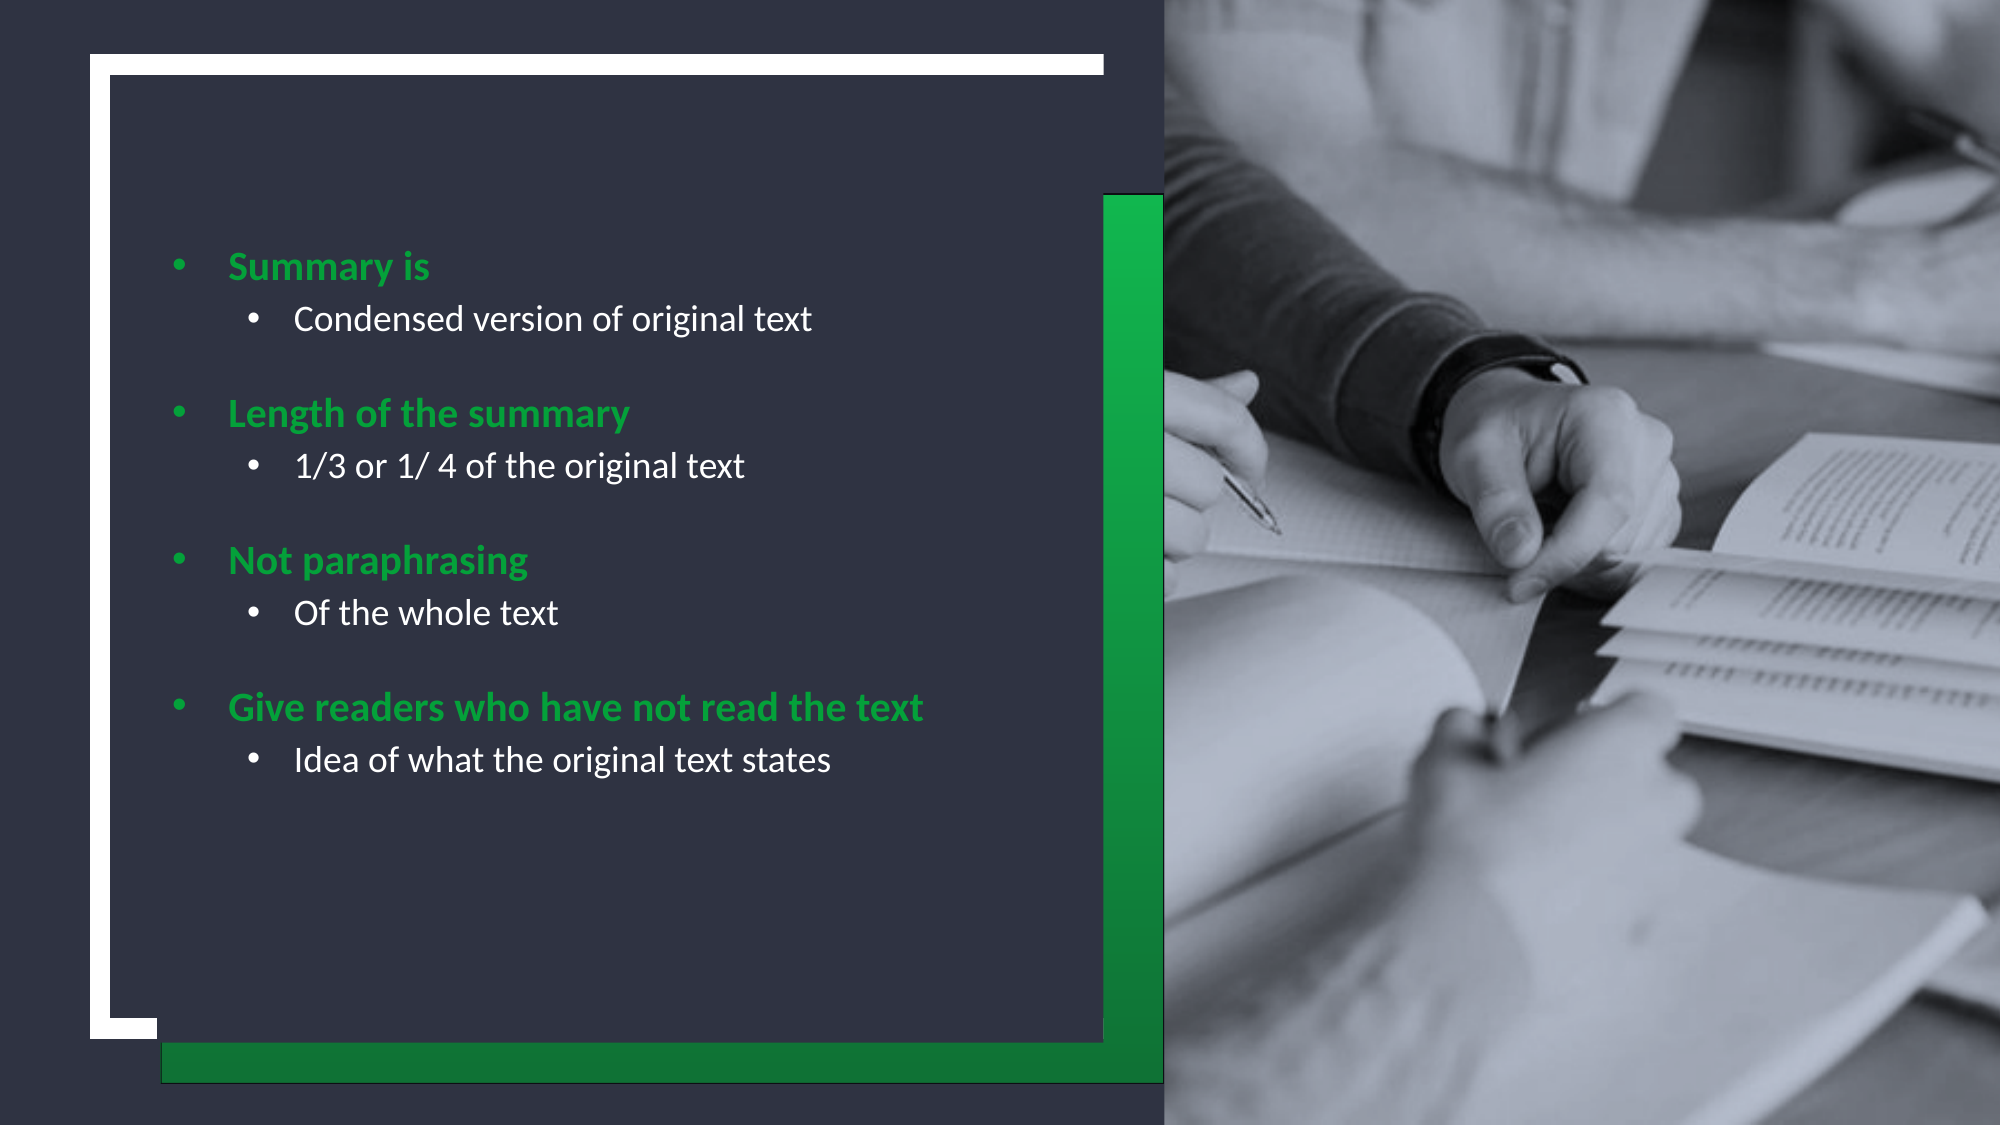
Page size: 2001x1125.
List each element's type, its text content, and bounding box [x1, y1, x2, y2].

picture [1164, 0, 2000, 1125]
list Summary is Condensed version of original text Length of the summary 1/3 or 1/ 4 of the original text Not paraphrasing Of the whole text Give readers who have not read the text Idea of what the original text states [157, 206, 1000, 975]
